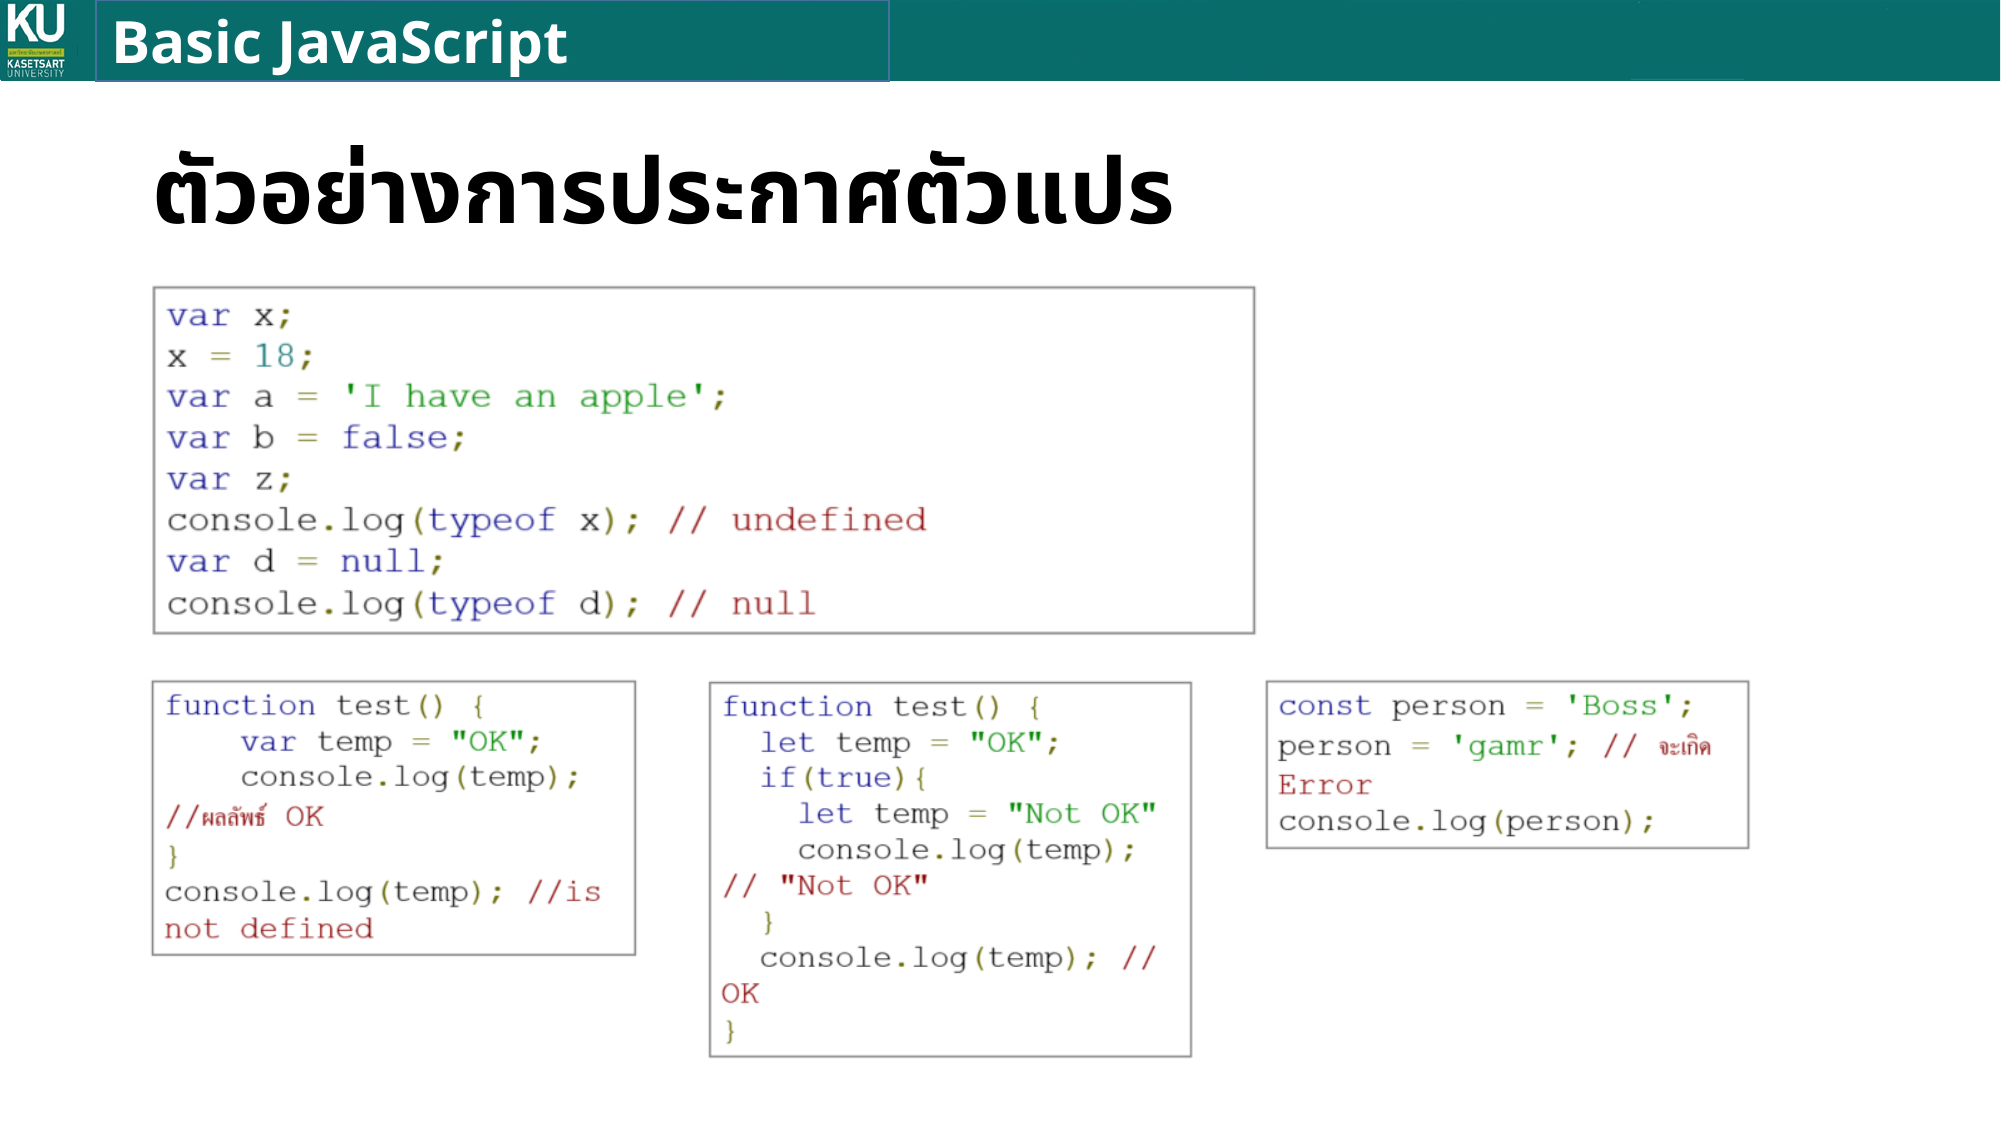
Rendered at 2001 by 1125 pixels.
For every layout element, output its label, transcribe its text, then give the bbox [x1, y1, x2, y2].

picture [147, 676, 640, 960]
picture [890, 0, 2001, 81]
text_box Basic JavaScript [95, 0, 890, 82]
title ตัวอย่างการประกาศตัวแปร [137, 110, 1863, 278]
picture [0, 0, 95, 81]
picture [1262, 677, 1755, 854]
picture [147, 281, 1261, 639]
picture [704, 677, 1198, 1063]
